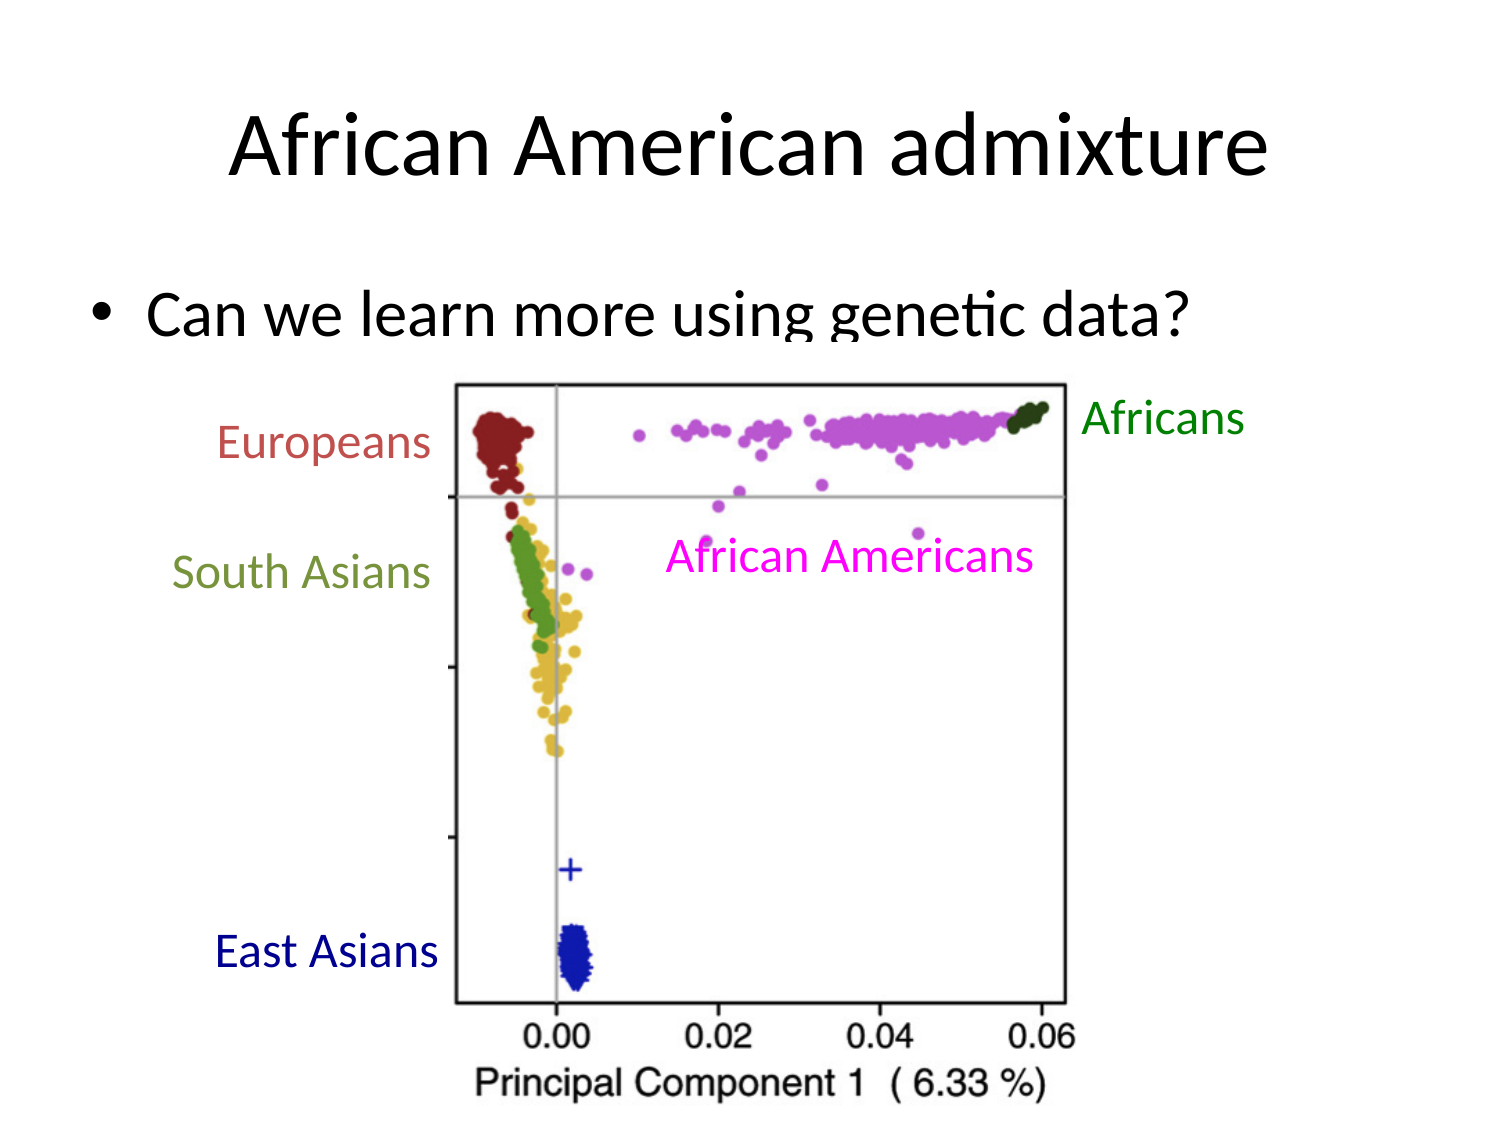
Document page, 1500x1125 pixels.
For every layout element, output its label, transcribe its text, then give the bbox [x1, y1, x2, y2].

text_box East Asians [199, 910, 442, 986]
text_box South Asians [157, 531, 442, 607]
title African American admixture [75, 45, 1425, 233]
text_box Africans [1098, 377, 1261, 452]
list Can we learn more using genetic data? [75, 262, 1425, 401]
text_box Europeans [201, 400, 442, 476]
picture [447, 342, 1093, 1125]
